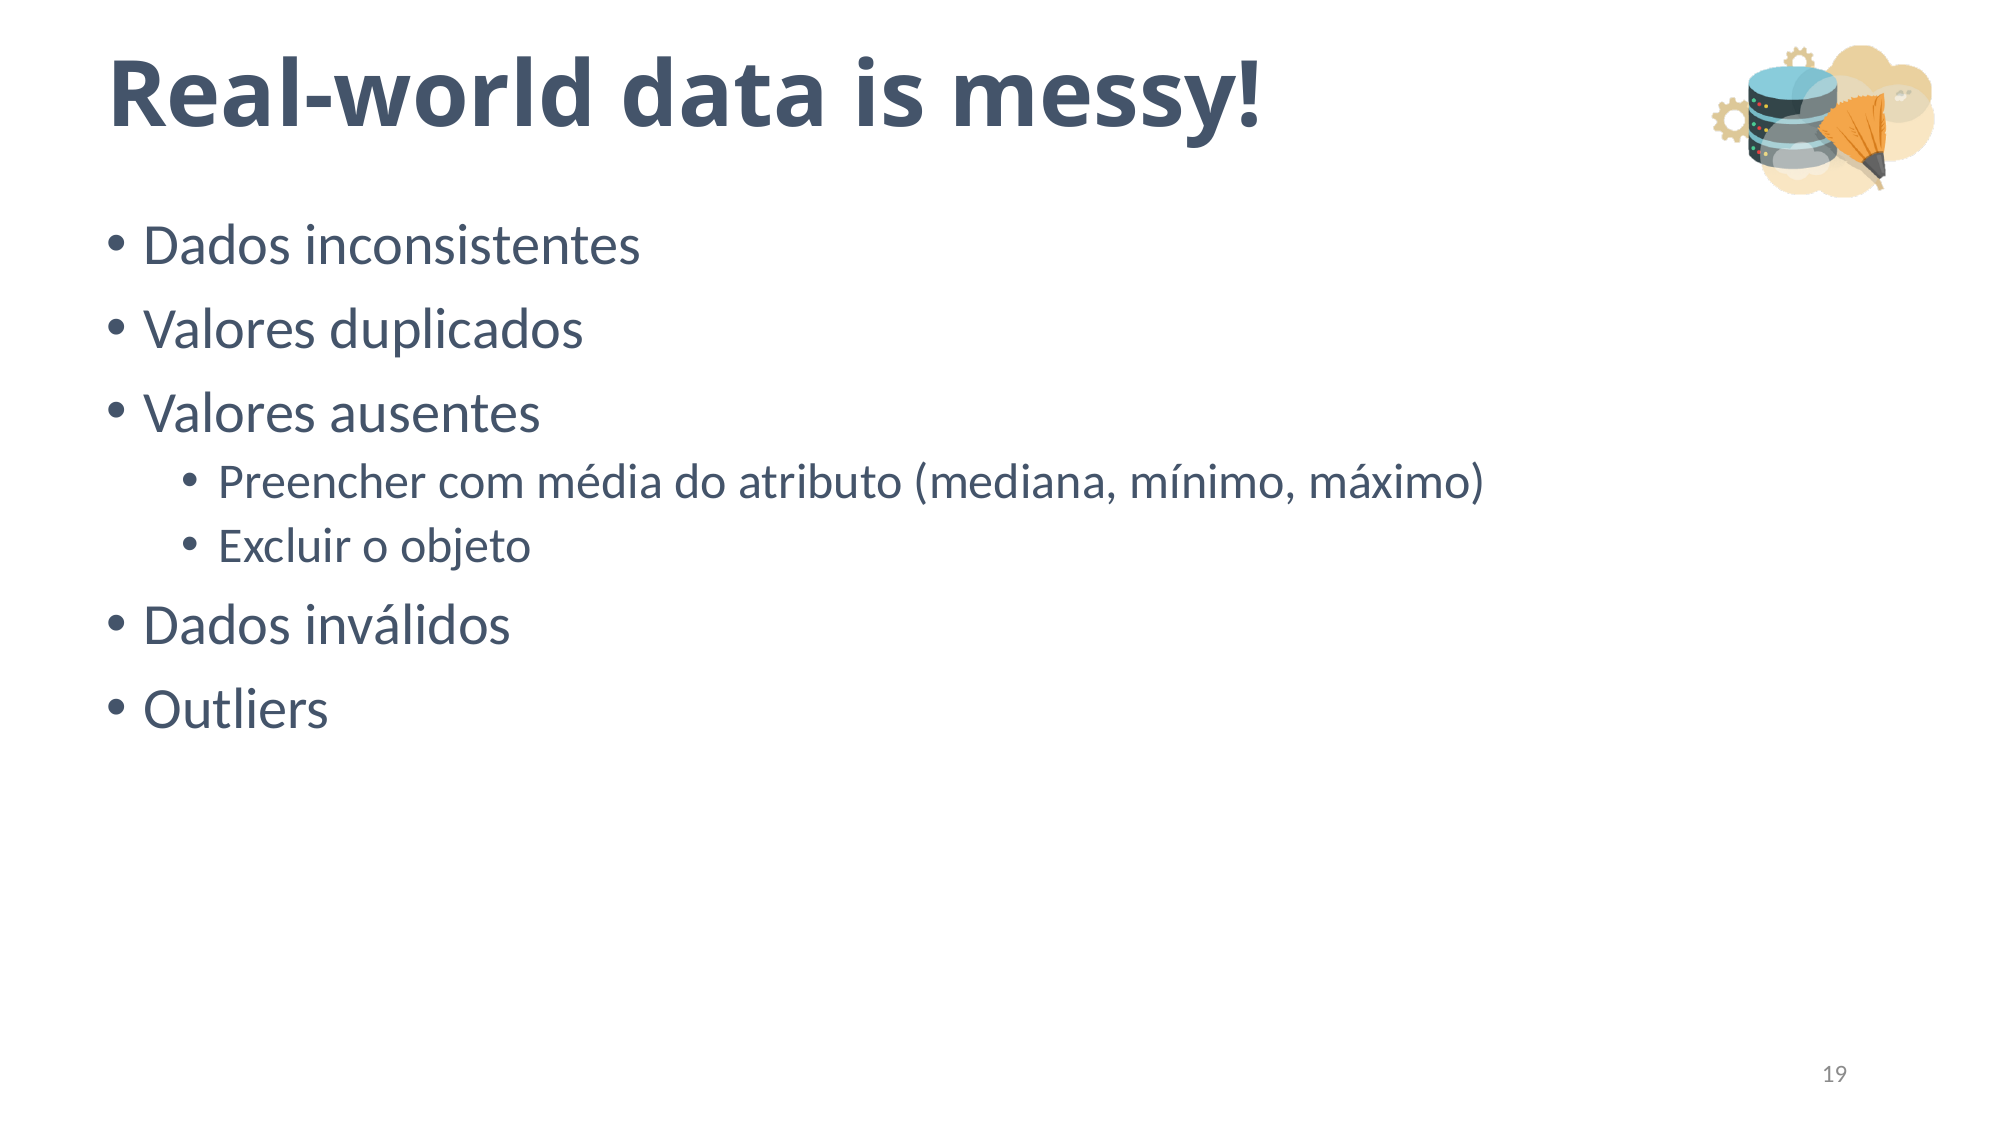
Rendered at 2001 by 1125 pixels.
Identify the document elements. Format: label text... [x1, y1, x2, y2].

list Dados inconsistentes Valores duplicados Valores ausentes Preencher com média do atributo (mediana, mínimo, máximo) Excluir o objeto Dados inválidos Outliers [91, 206, 1946, 1014]
slide_number 19 [1412, 1042, 1863, 1103]
picture [1701, 15, 1946, 215]
title Real-world data is messy! [91, 15, 1701, 178]
